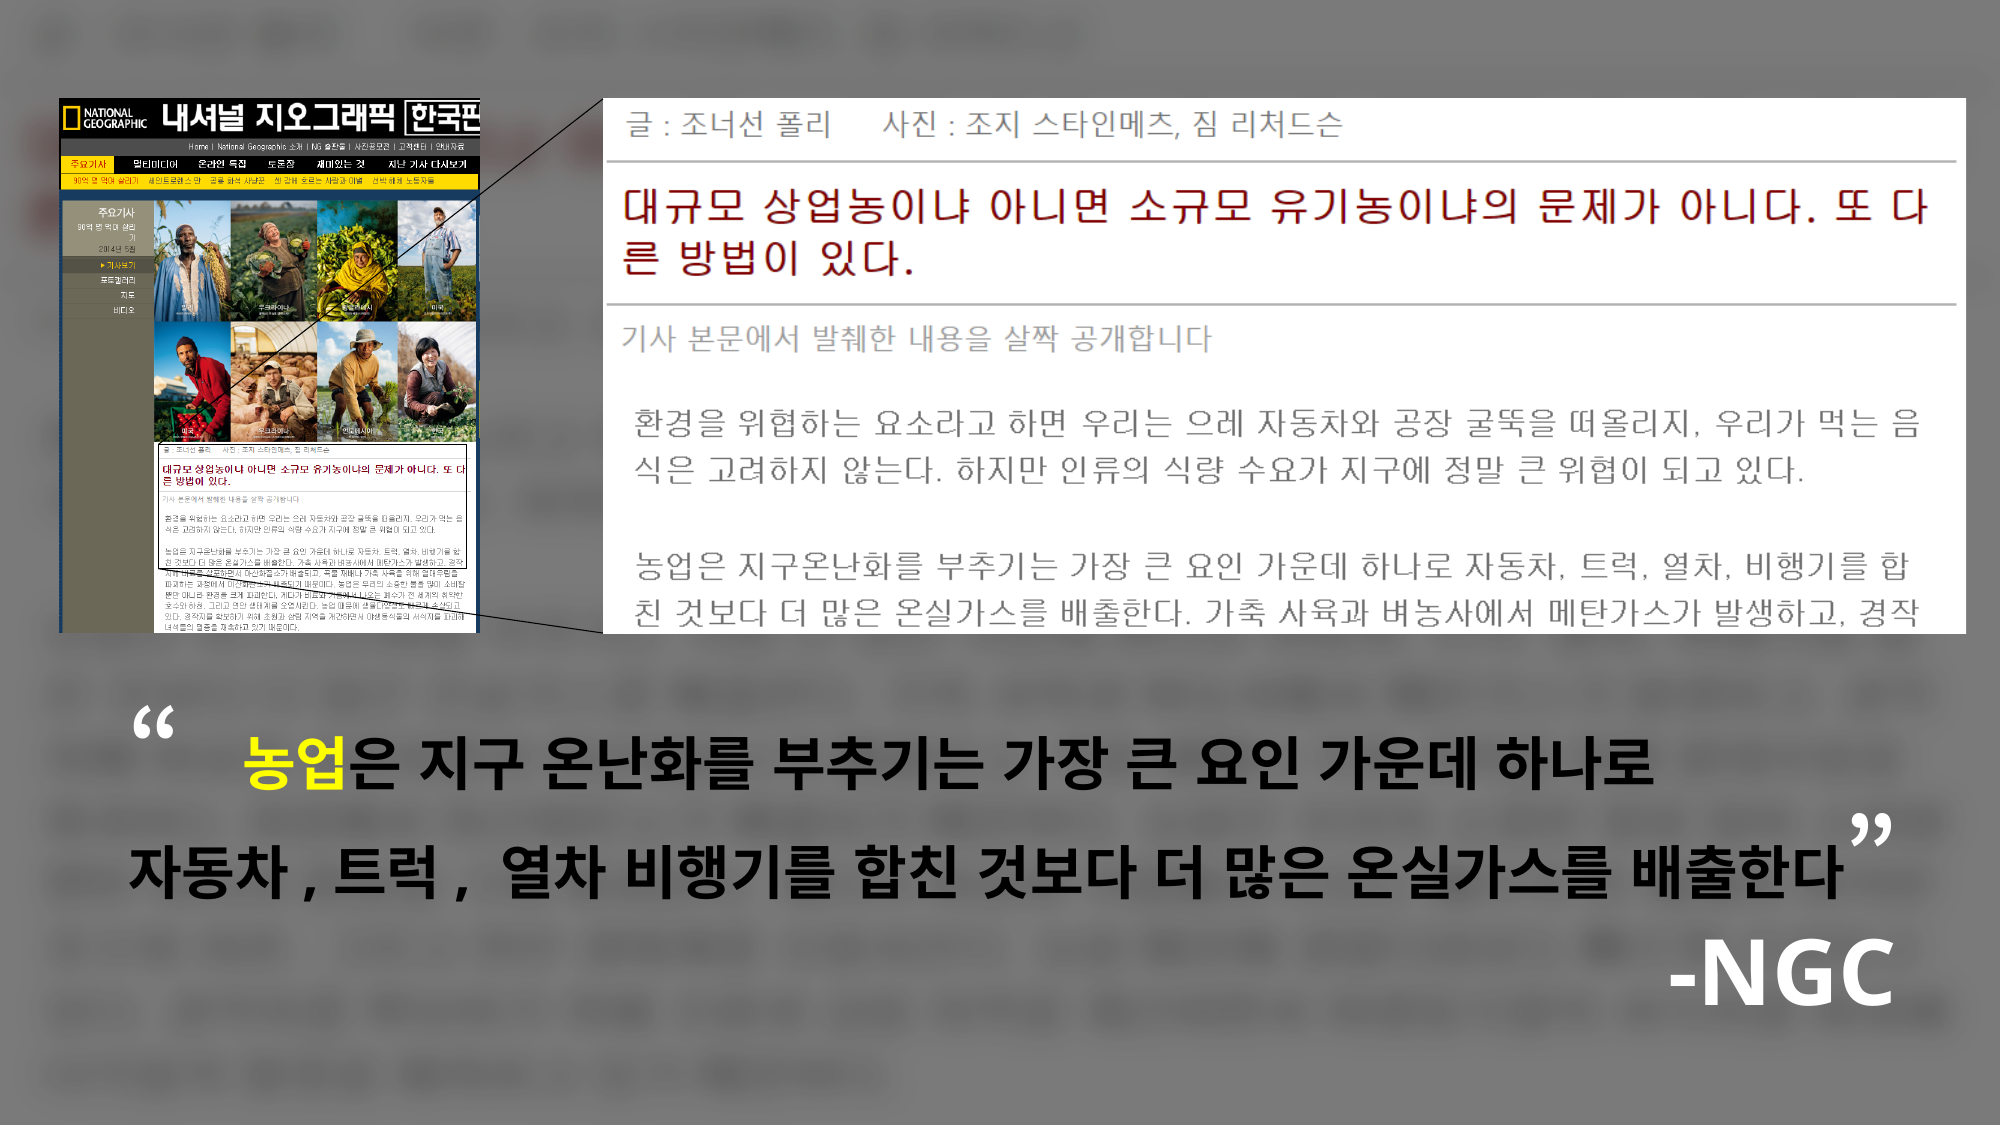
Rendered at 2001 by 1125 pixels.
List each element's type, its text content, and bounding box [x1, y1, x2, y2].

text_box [158, 568, 604, 634]
picture [602, 98, 1967, 634]
picture [59, 98, 480, 633]
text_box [158, 98, 604, 445]
text_box “농업은 지구 온난화를 부추기는 가장 큰 요인 가운데 하나로 자동차,트럭, 열차 비행기를 합친 것보다 더 많은 온실가스를 배출한다” -NGC [113, 685, 1913, 1031]
